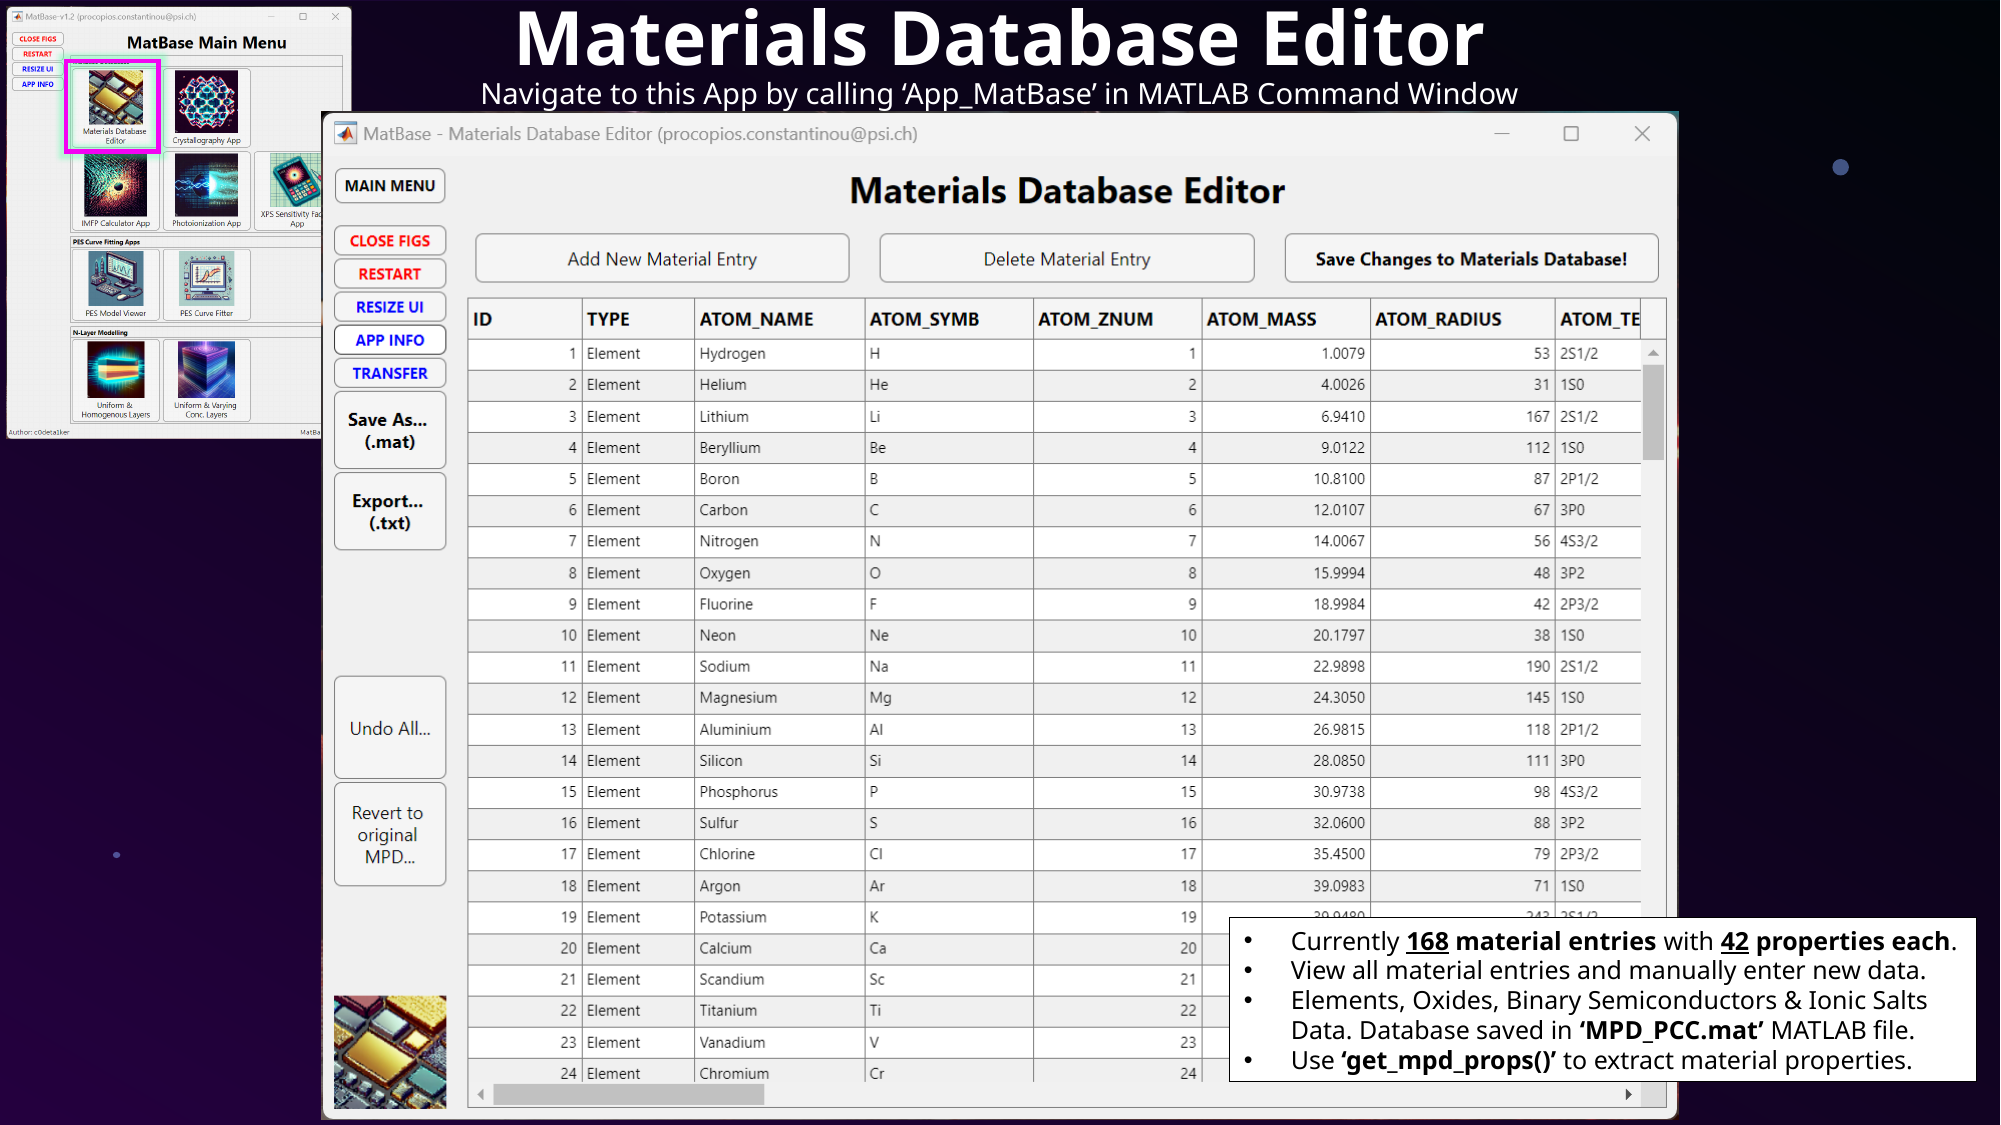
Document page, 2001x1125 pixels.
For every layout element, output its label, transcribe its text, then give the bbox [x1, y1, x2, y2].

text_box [6, 6, 352, 440]
text_box Currently 168 material entries with 42 properties each. View all material entries and manually enter new data. Elements, Oxides, Binary Semiconductors & Ionic Salts Data. Database saved in ‘MPD_PCC.mat’ MATLAB file. Use ‘get_mpd_props()’ to extract material properties. [1679, 917, 1977, 1082]
footer Navigate to this App by calling ‘App_MatBase’ in MATLAB Command Window [352, 63, 2000, 123]
picture [321, 111, 1679, 1120]
title Materials Database Editor [0, 0, 2000, 63]
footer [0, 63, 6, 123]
